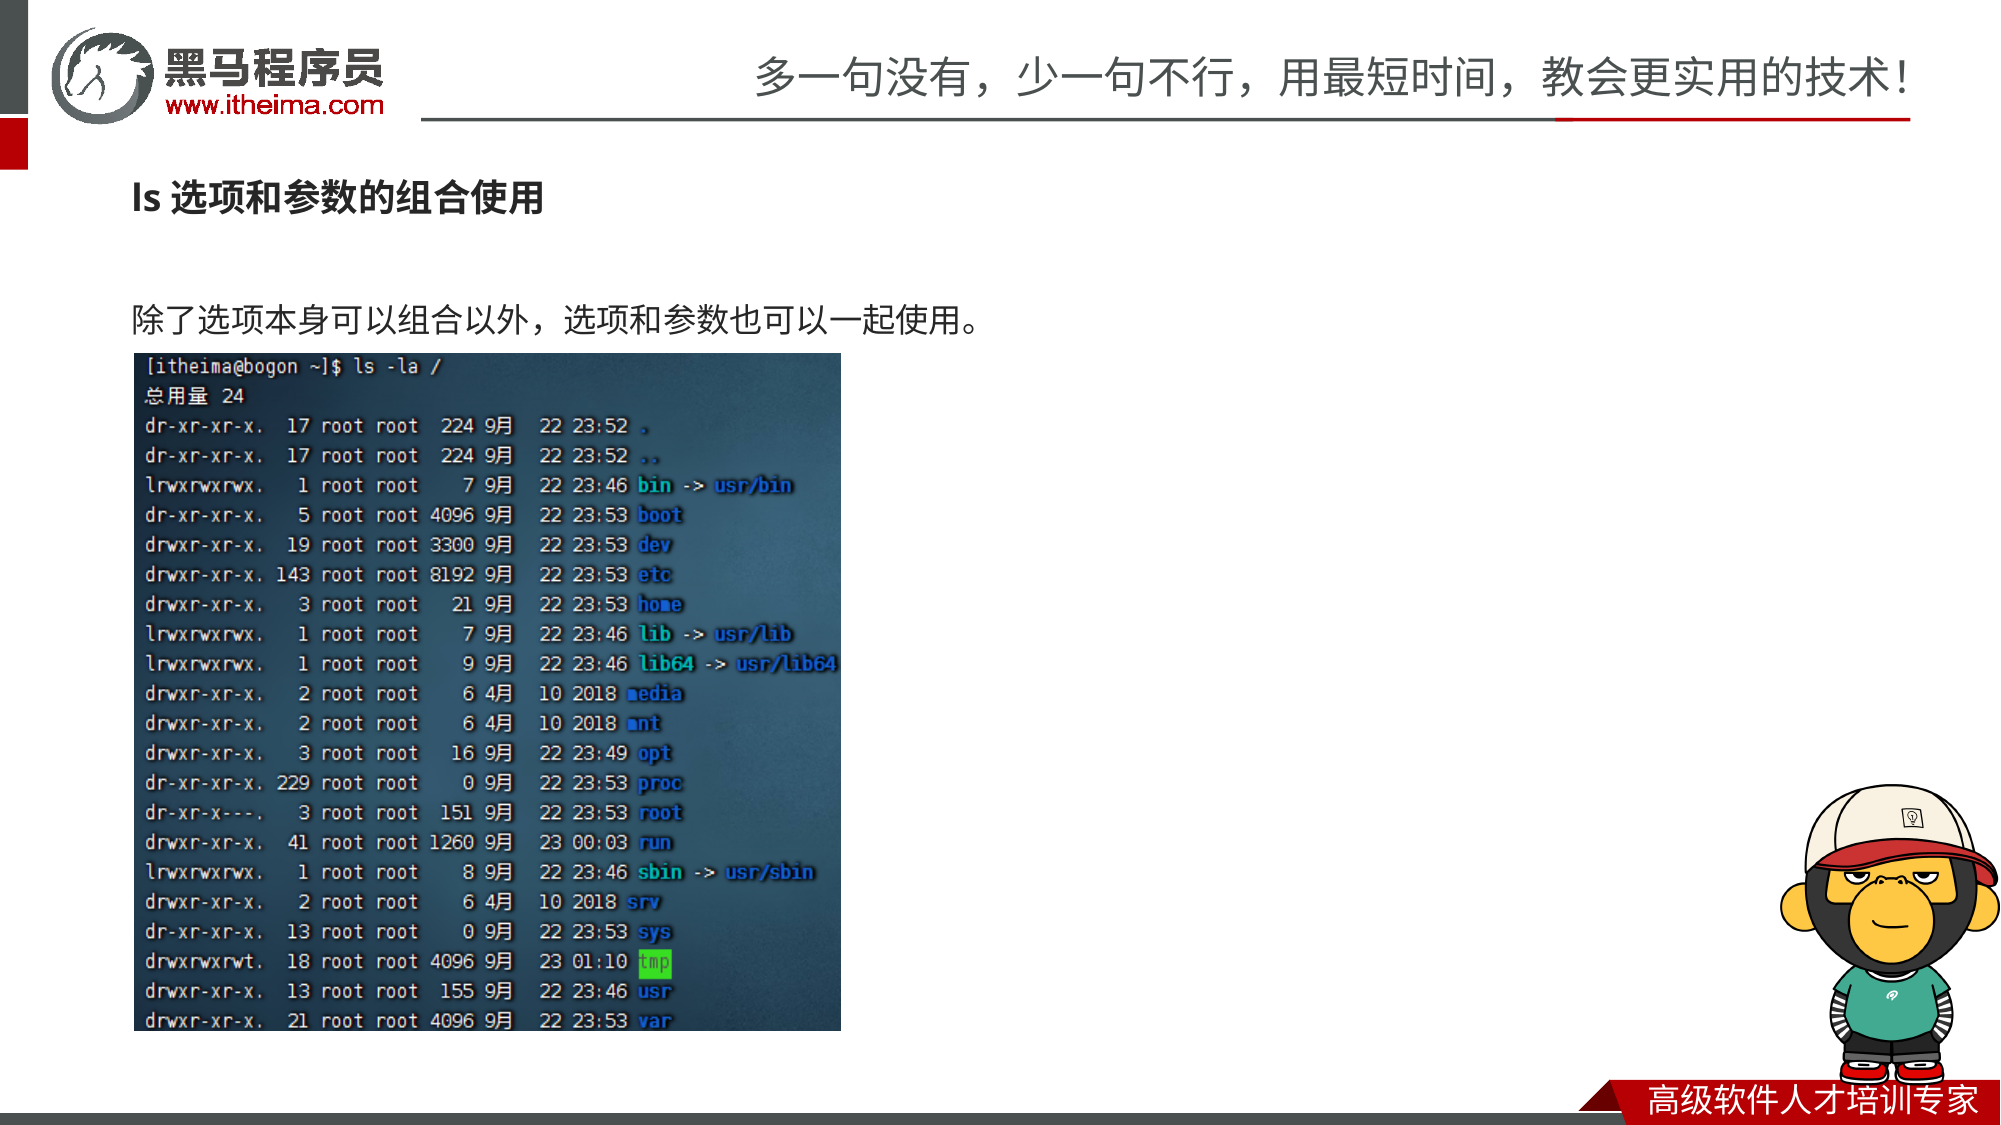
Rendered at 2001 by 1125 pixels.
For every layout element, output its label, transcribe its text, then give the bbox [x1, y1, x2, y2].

picture [134, 353, 841, 1031]
list 除了选项本身可以组合以外，选项和参数也可以一起使用。 [116, 271, 1872, 964]
picture [50, 26, 384, 125]
list ls选项和参数的组合使用 [116, 154, 1872, 239]
picture [1738, 779, 2000, 1091]
